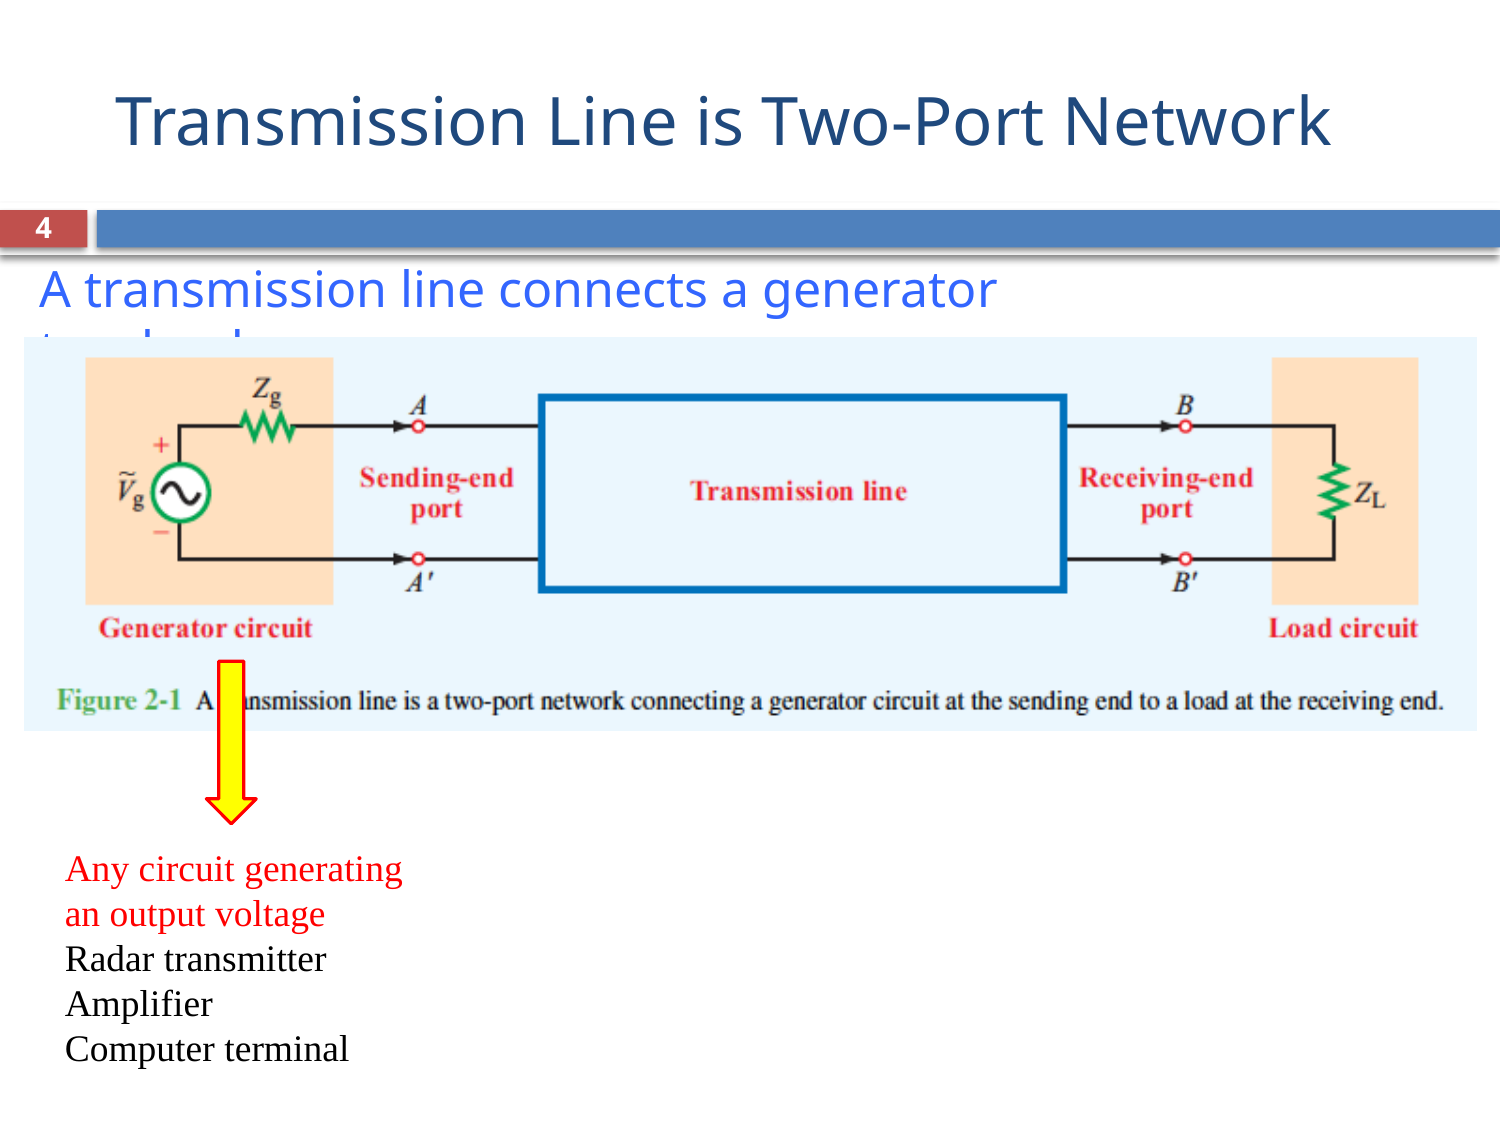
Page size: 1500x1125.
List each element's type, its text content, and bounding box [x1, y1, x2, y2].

text_box [204, 742, 258, 825]
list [24, 337, 1477, 732]
text_box Any circuit generating an output voltage Radar transmitter Amplifier Computer terminal [49, 836, 432, 1076]
slide_number 4 [0, 208, 88, 249]
text_box A transmission line connects a generator to a load [24, 249, 1050, 337]
title Transmission Line is Two-Port Network [100, 37, 1438, 200]
